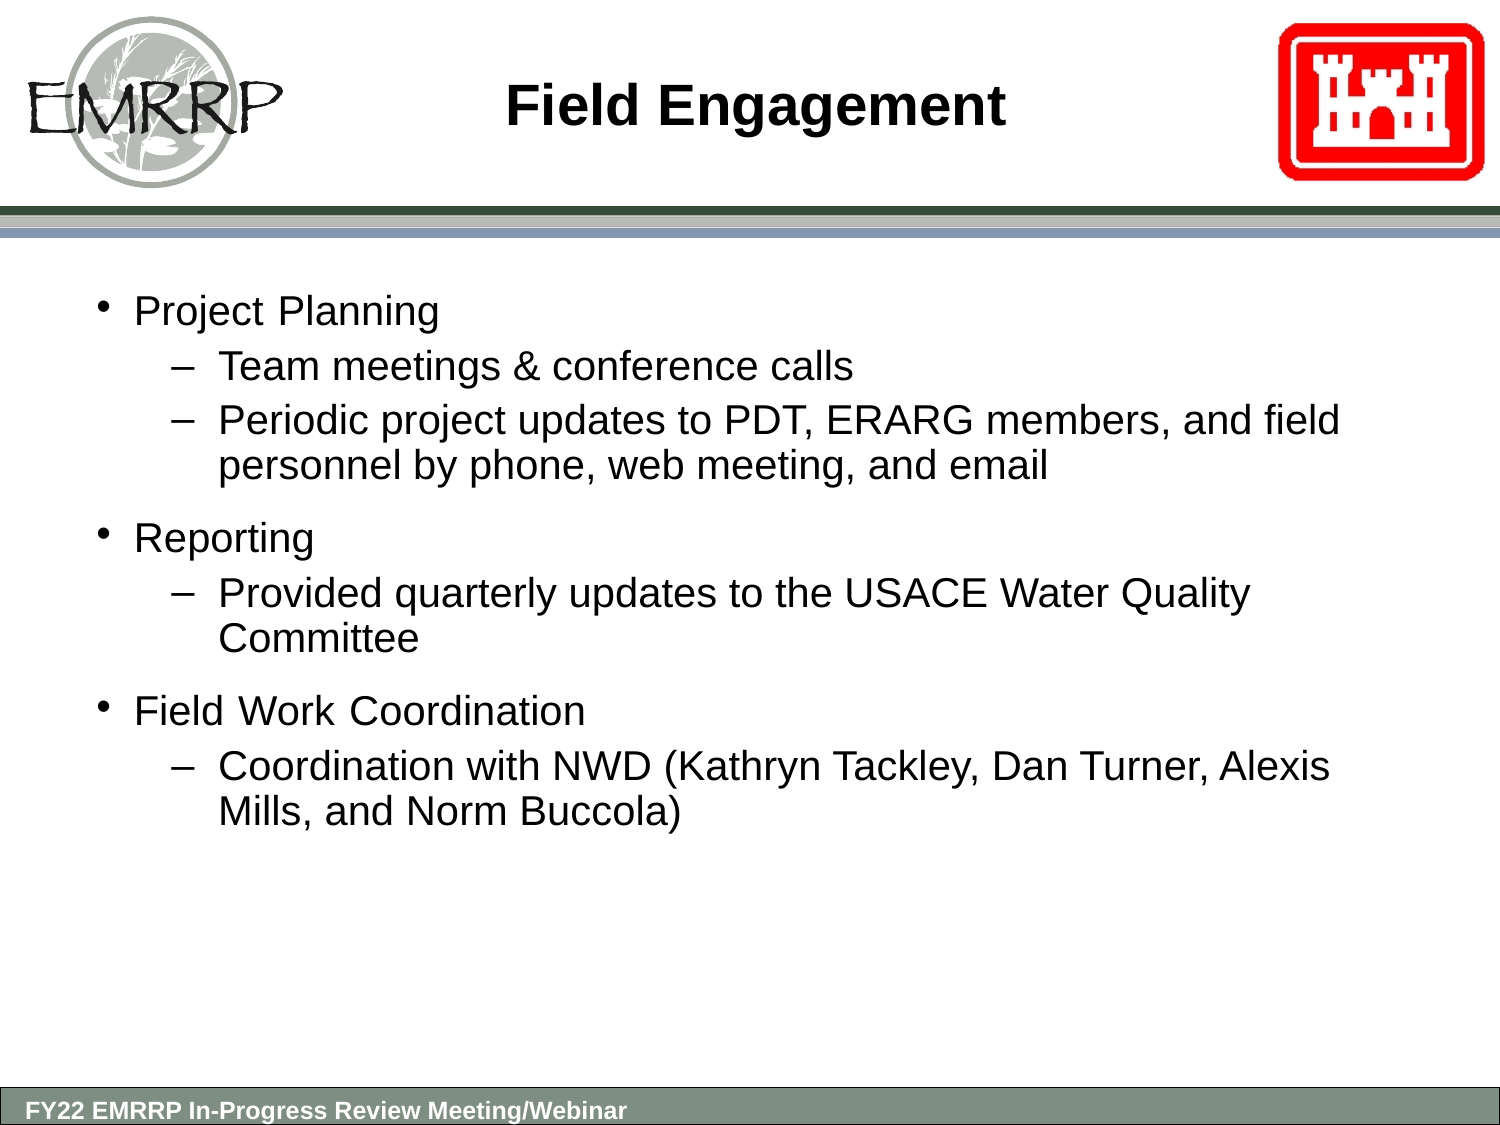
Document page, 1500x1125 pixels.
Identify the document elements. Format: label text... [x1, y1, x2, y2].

title Field Engagement [274, 26, 1238, 178]
picture [1275, 21, 1488, 183]
picture [0, 206, 1500, 238]
picture [24, 12, 285, 191]
list Project Planning Team meetings & conference calls Periodic project updates to PDT, ERARG members, and field personnel by phone, web meeting, and email Reporting Provided quarterly updates to the USACE Water Quality Committee Field Work Coordination Coordination with NWD (Kathryn Tackley, Dan Turner, Alexis Mills, and Norm Buccola) [80, 274, 1432, 1063]
